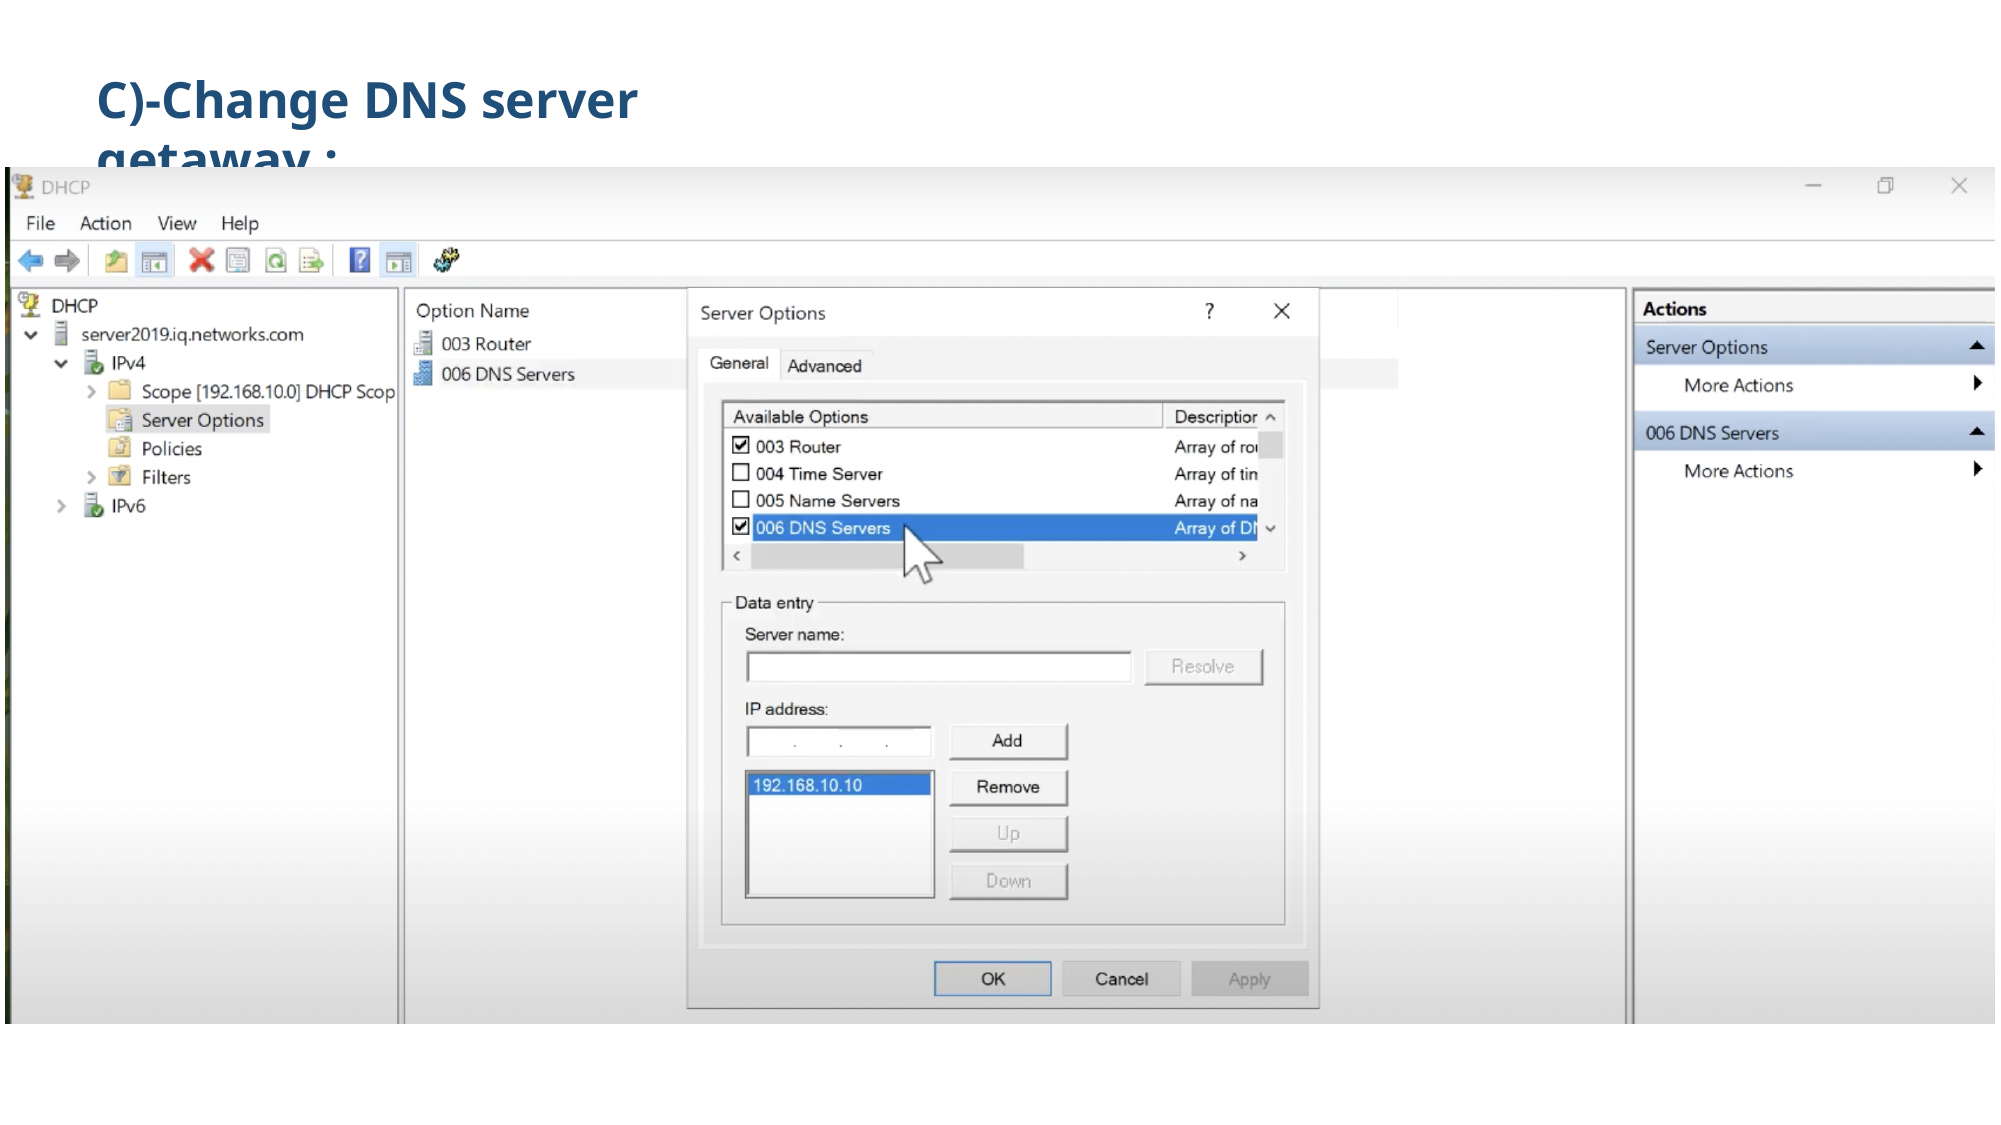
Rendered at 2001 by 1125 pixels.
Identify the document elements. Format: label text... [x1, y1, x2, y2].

text_box C)-Change DNS server getaway : [81, 60, 865, 167]
picture [5, 167, 1995, 1024]
